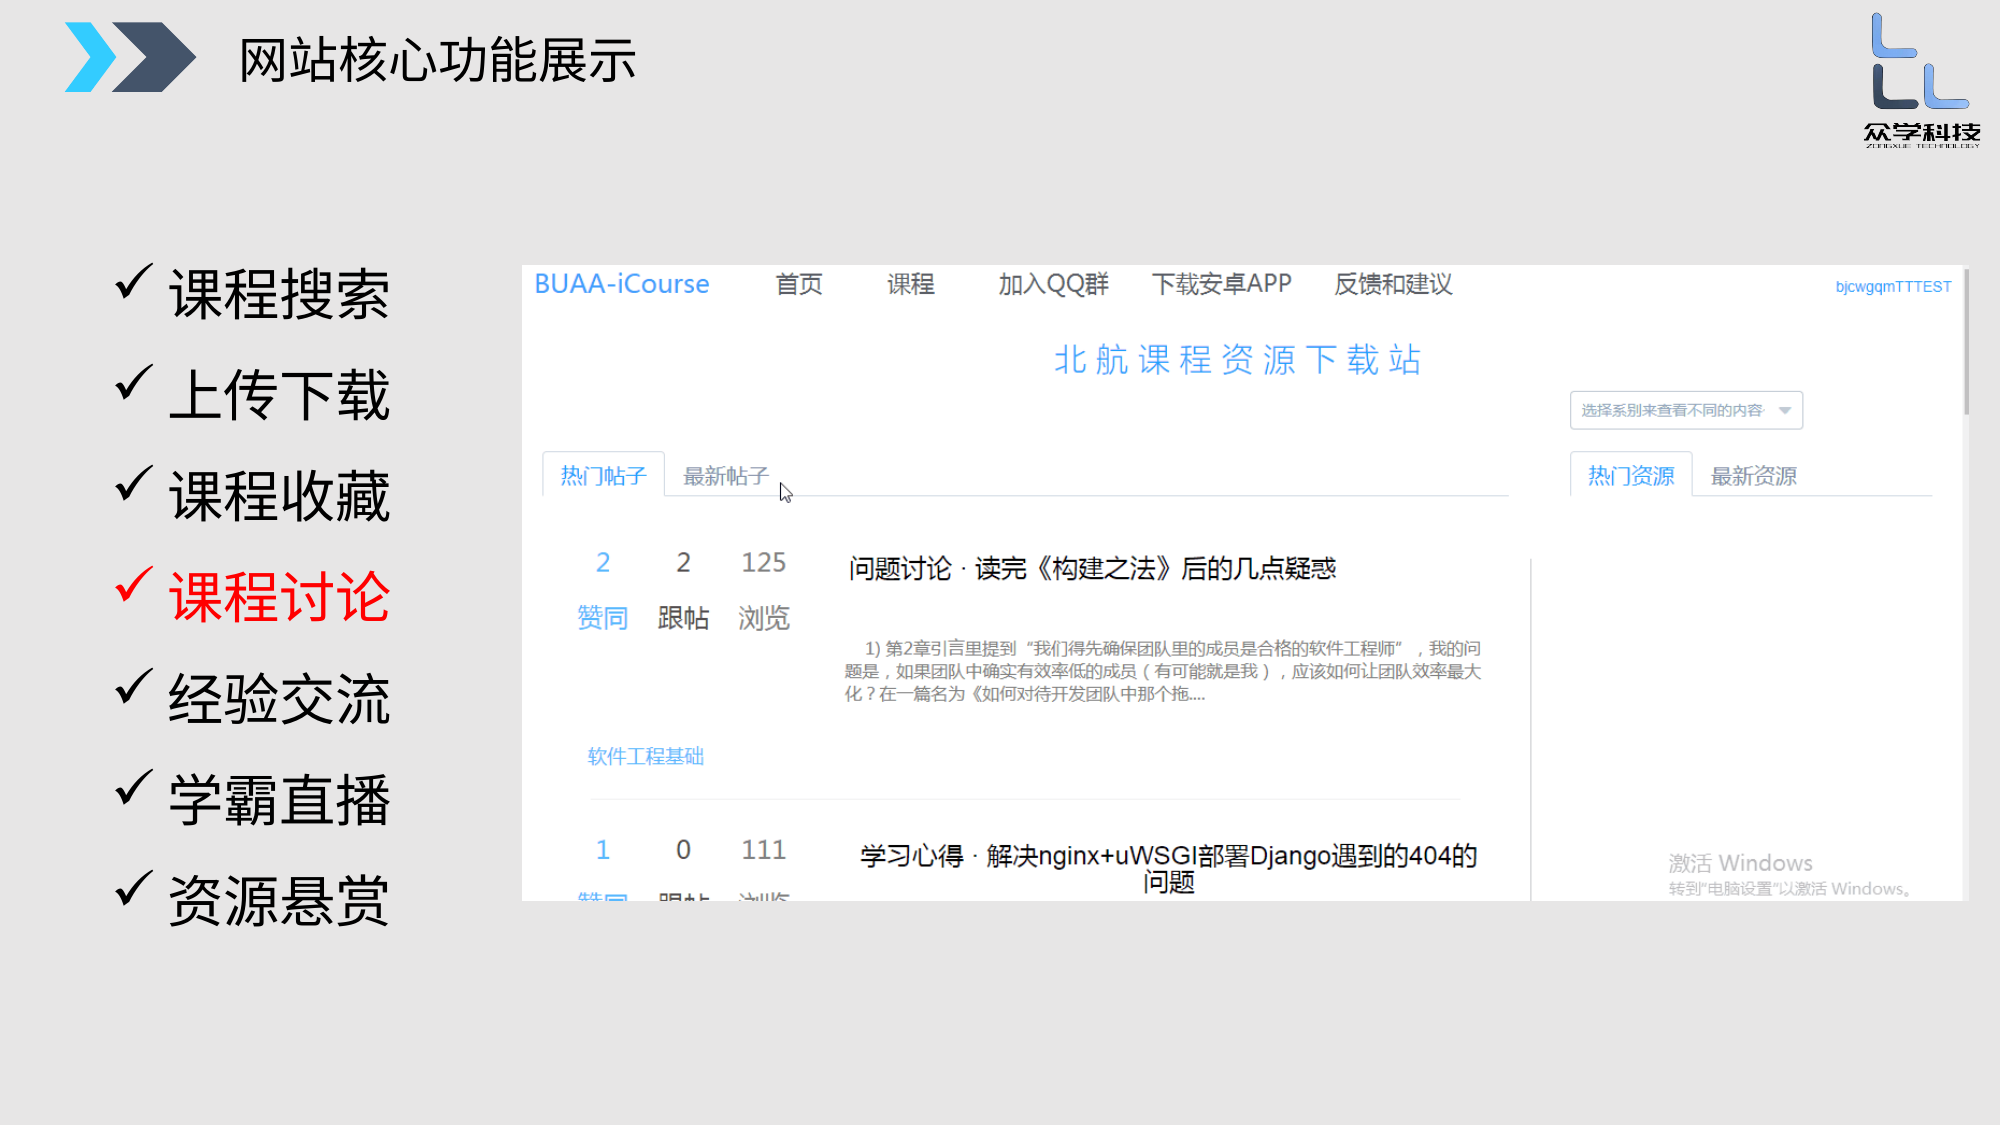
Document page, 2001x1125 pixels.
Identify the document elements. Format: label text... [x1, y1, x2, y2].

text_box 课程搜索 上传下载 课程收藏 课程讨论 经验交流 学霸直播 资源悬赏 [96, 217, 748, 942]
picture [1836, 0, 2001, 167]
text_box 网站核心功能展示 [223, 21, 770, 96]
picture [522, 265, 1969, 901]
